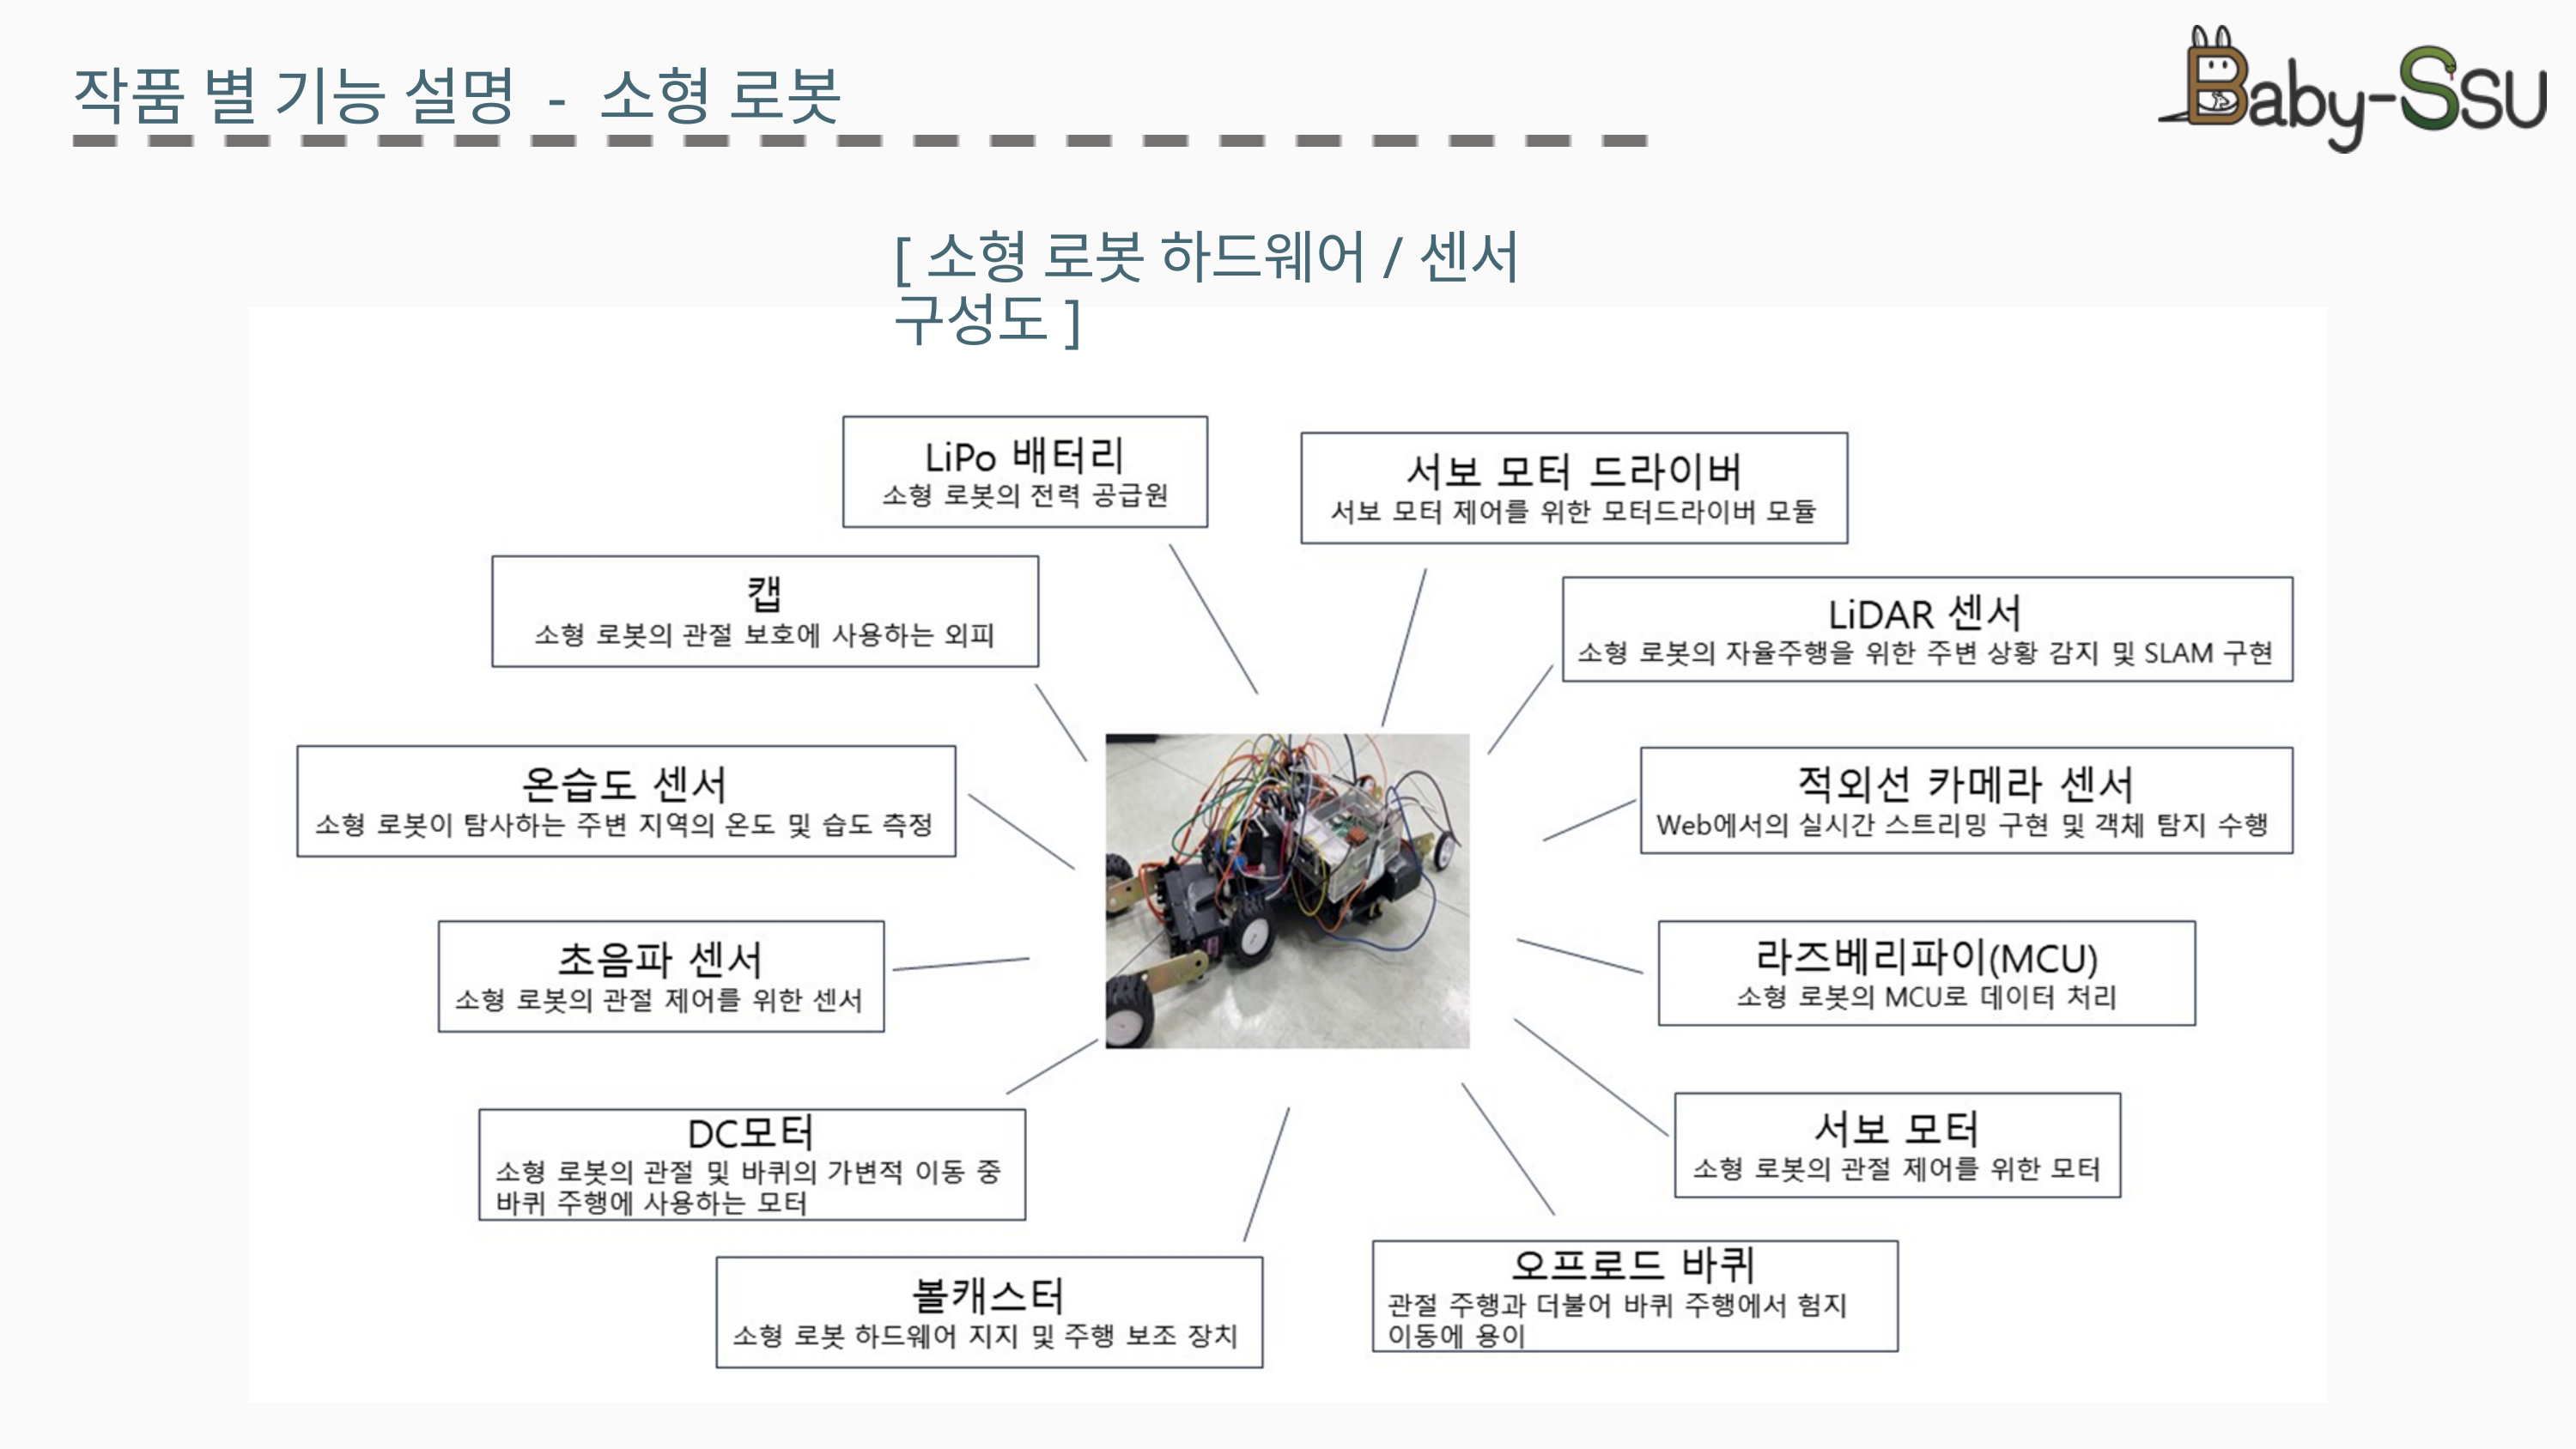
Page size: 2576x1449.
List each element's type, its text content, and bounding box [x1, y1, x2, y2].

text_box [248, 307, 2328, 1403]
text_box [2158, 25, 2547, 154]
text_box [소형 로봇 하드웨어/센서 구성도] [893, 227, 1683, 416]
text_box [72, 51, 1657, 147]
